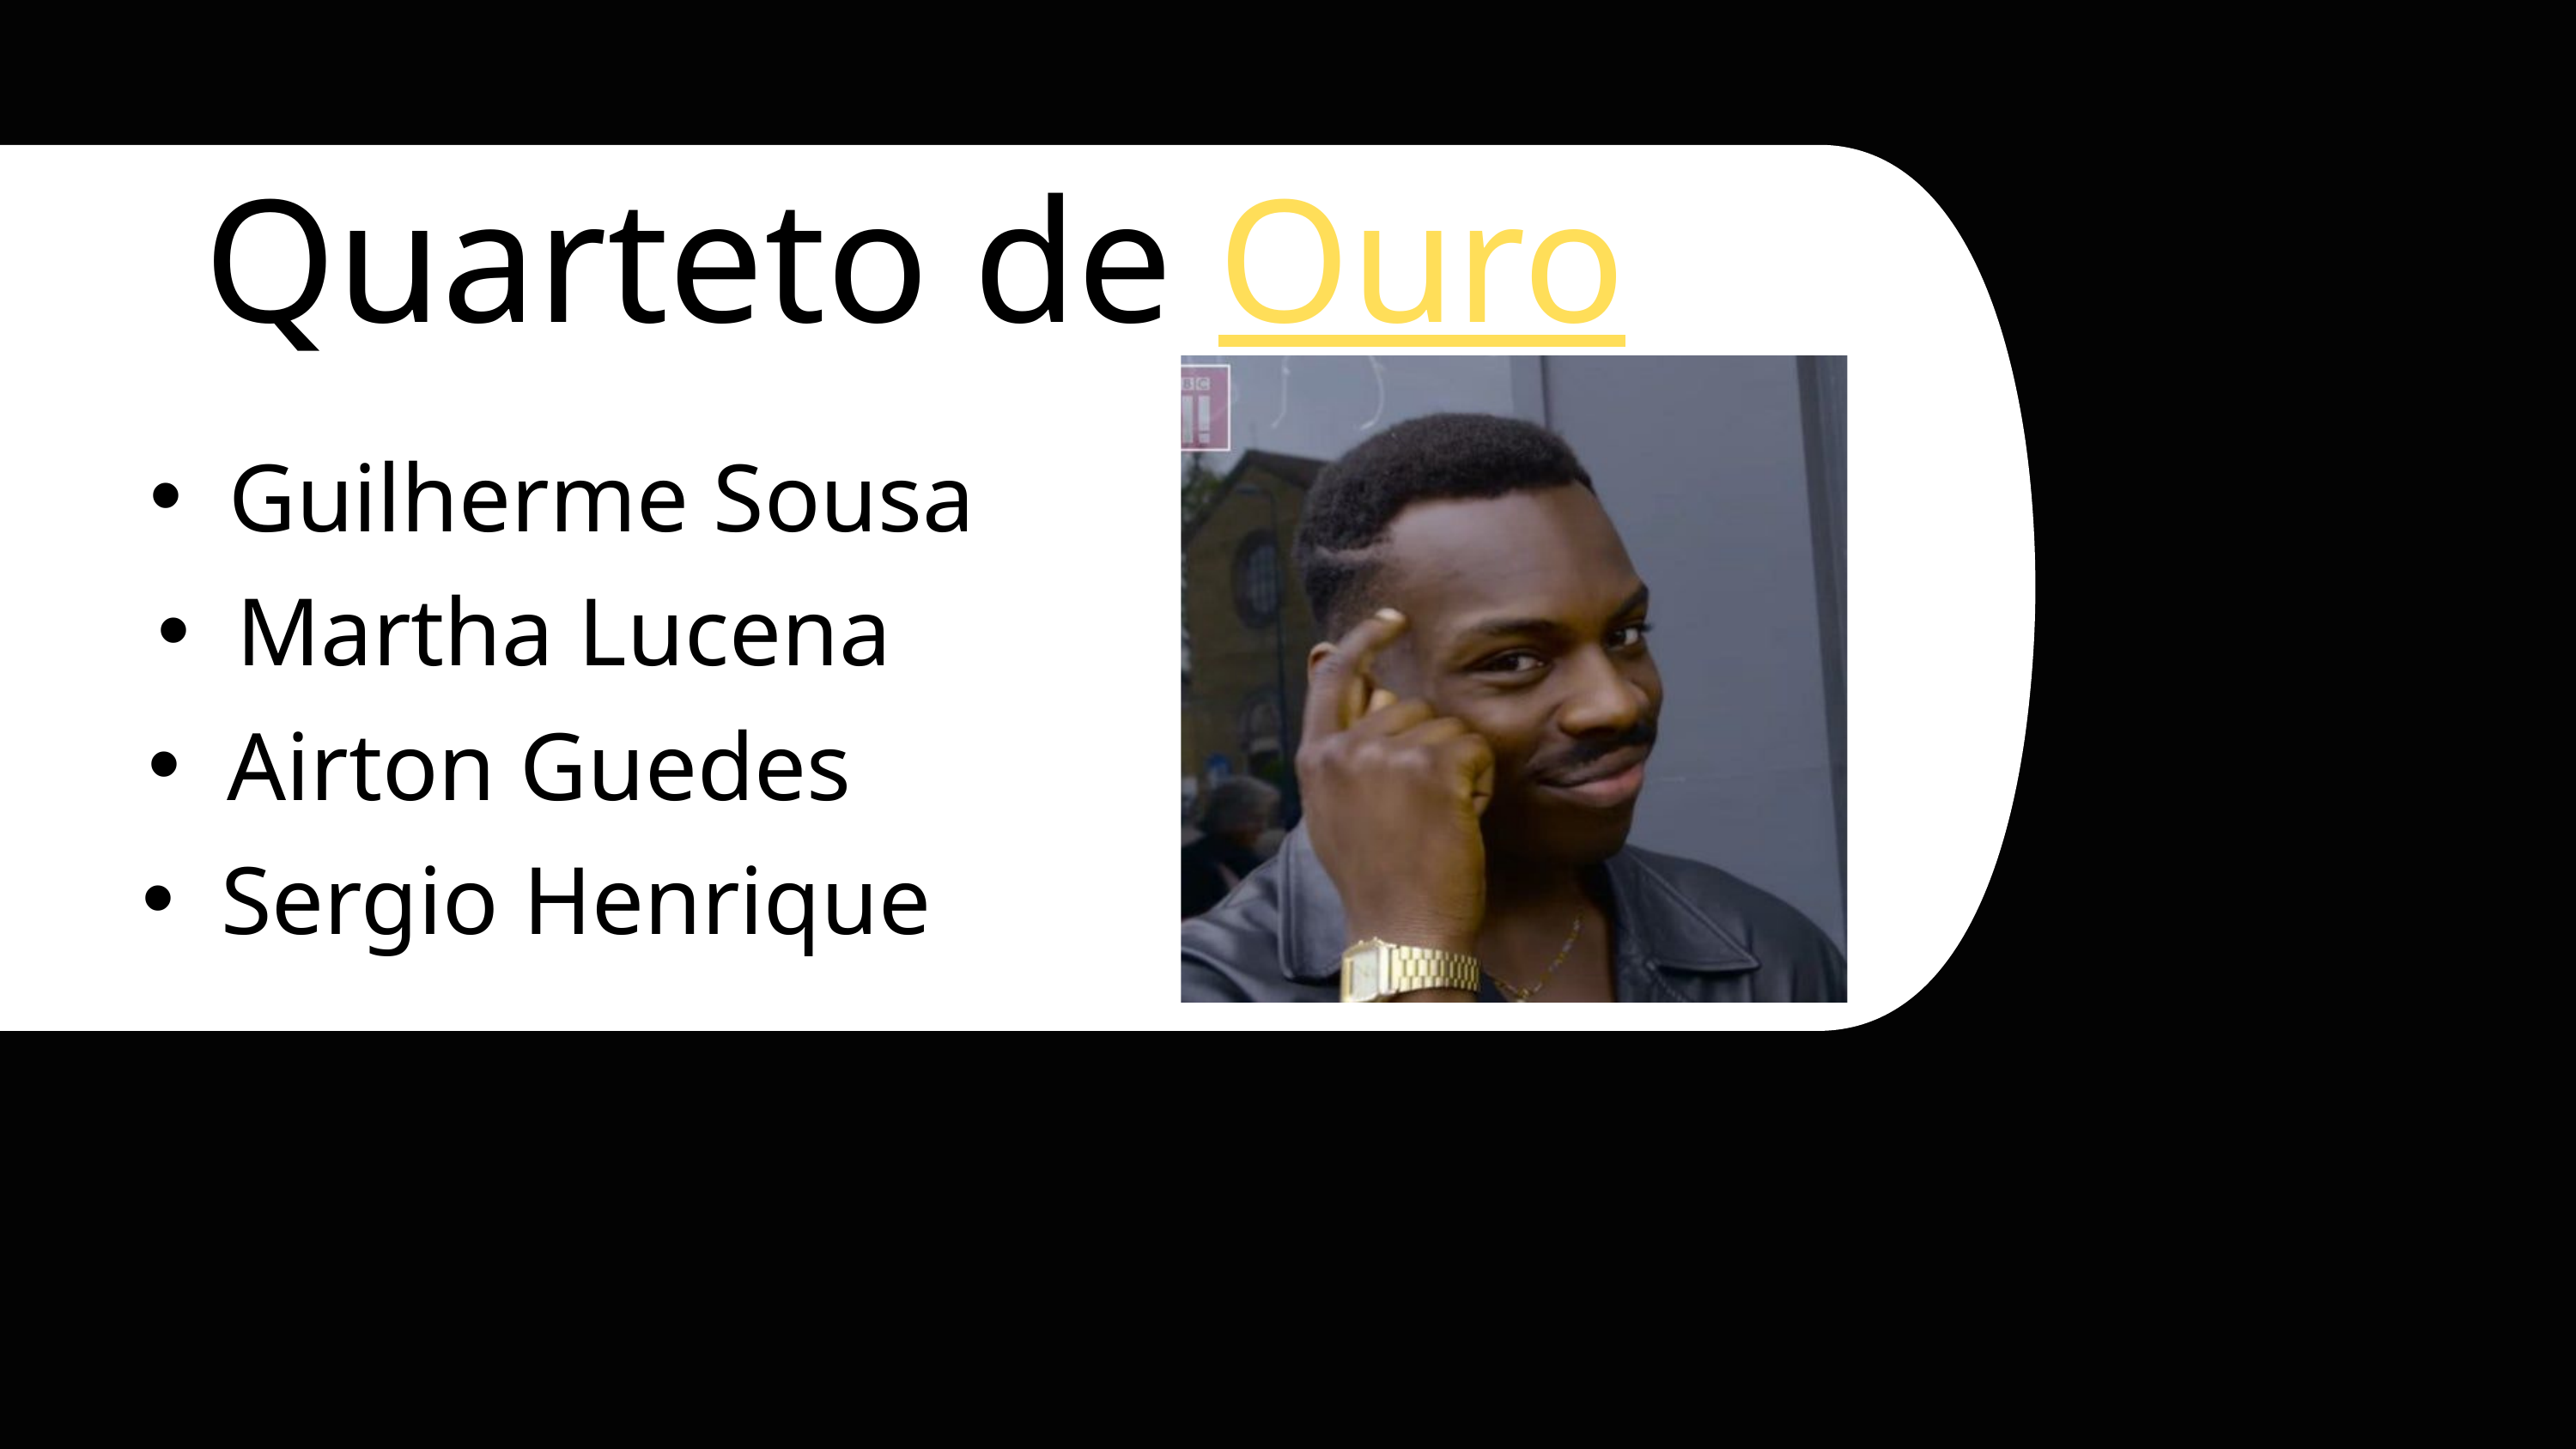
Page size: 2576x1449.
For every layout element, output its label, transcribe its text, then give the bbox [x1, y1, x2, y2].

text_box Quarteto de Ouro [1433, 118, 1949, 356]
text_box Martha Lucena [55, 554, 533, 685]
text_box Sergio Henrique [50, 822, 533, 954]
text_box Quarteto de Ouro [0, 118, 533, 356]
text_box [1433, 356, 1848, 1003]
text_box Airton Guedes [50, 688, 533, 819]
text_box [539, 0, 1427, 1449]
text_box Guilherme Sousa [50, 420, 533, 550]
